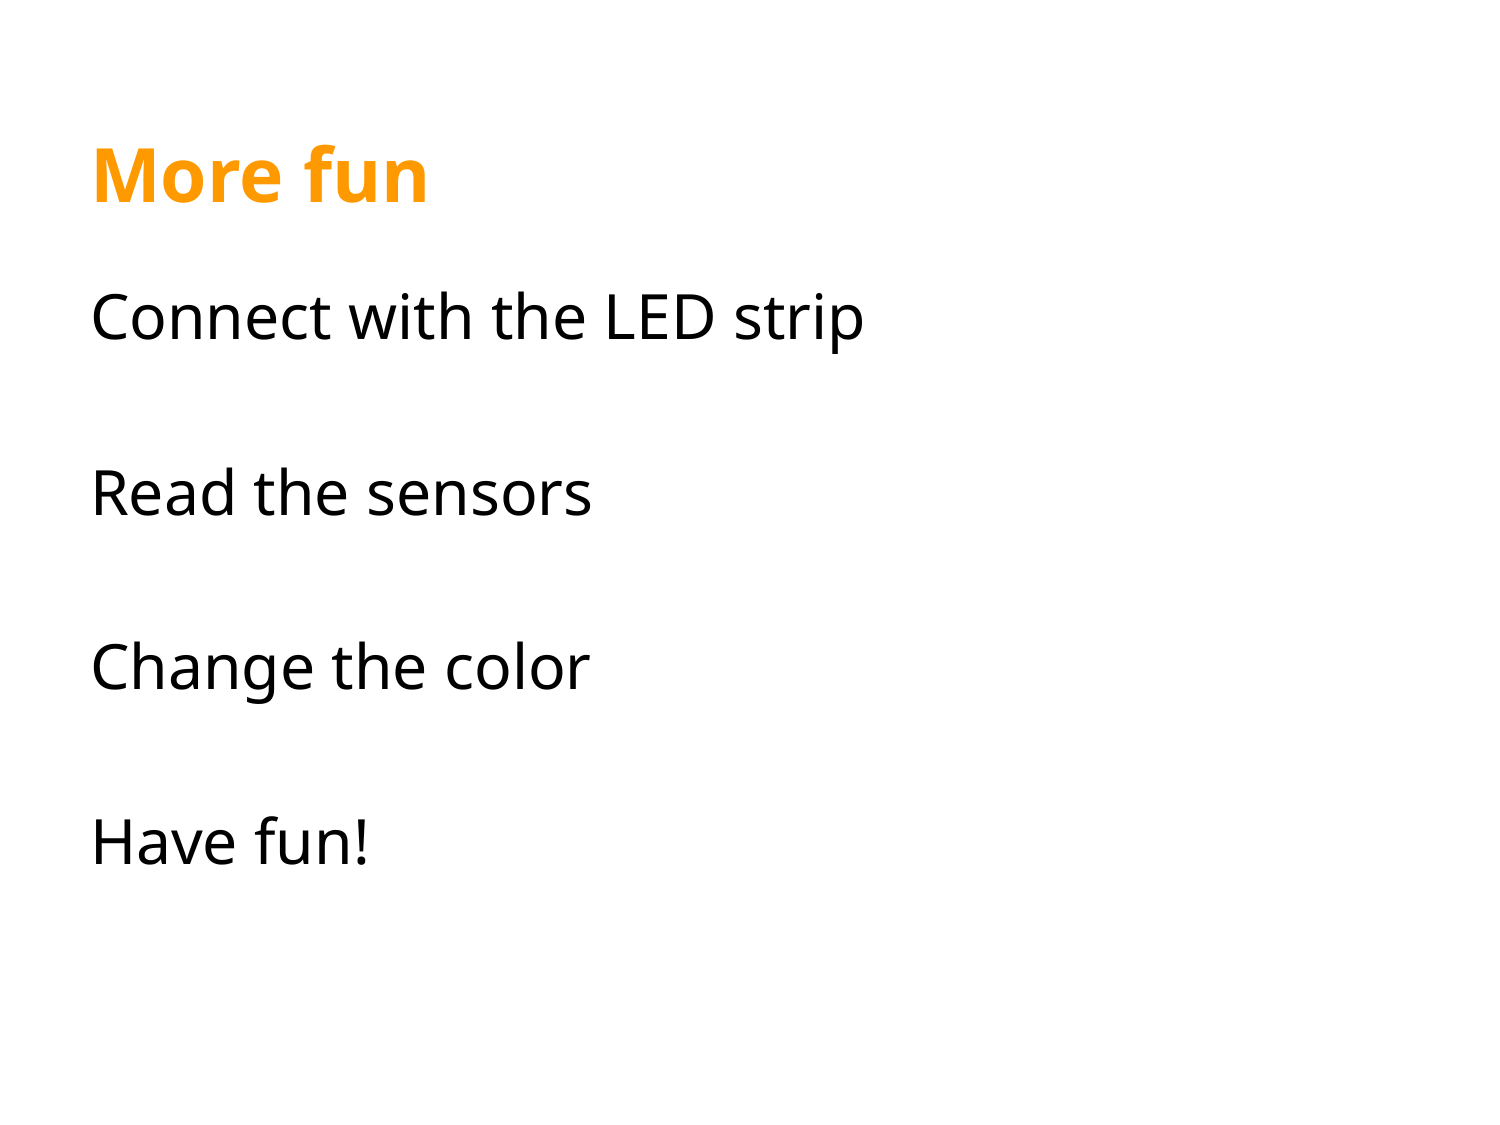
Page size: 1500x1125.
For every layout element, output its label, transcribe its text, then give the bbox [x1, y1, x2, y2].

list Connect with the LED strip Read the sensors Change the color Have fun! [75, 262, 1425, 1078]
title More fun [75, 45, 1425, 233]
